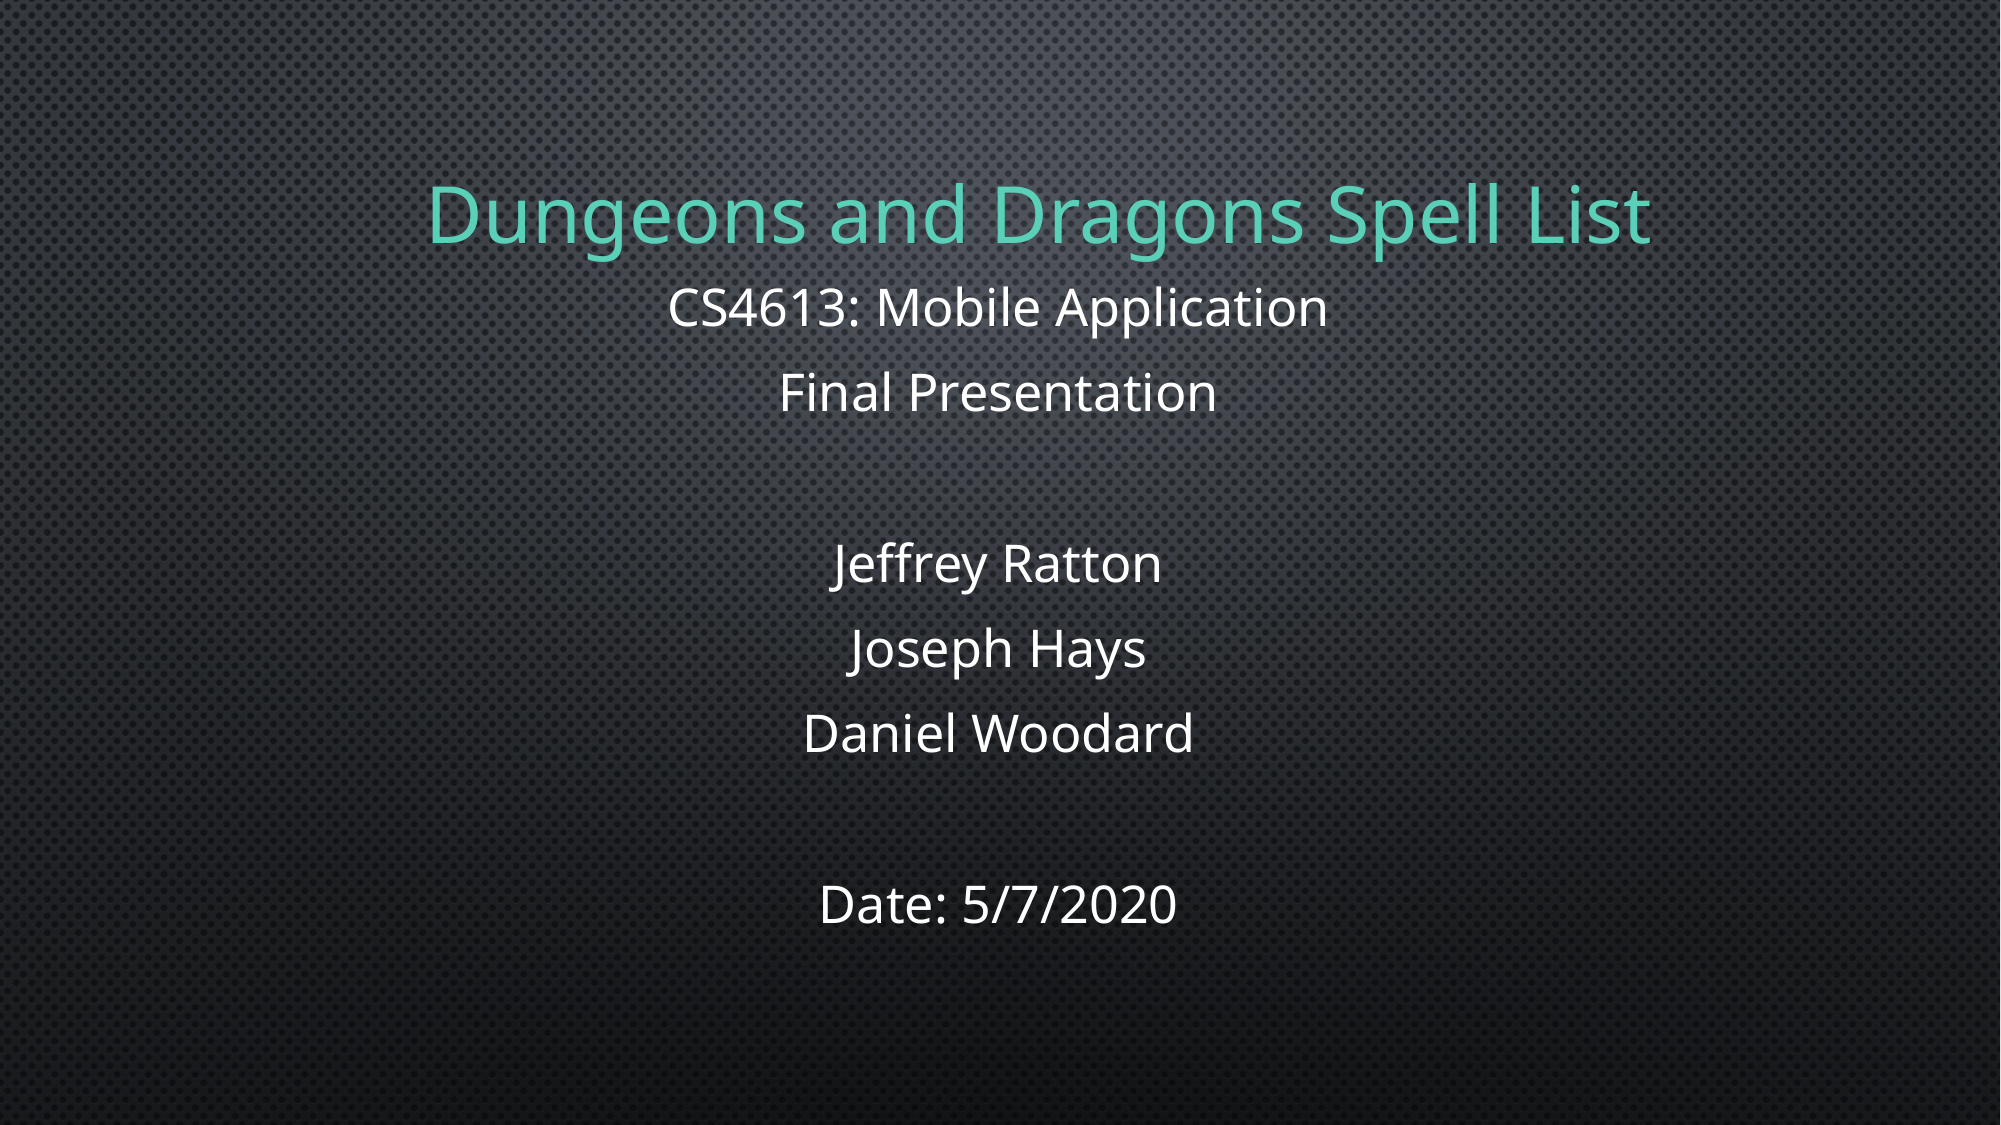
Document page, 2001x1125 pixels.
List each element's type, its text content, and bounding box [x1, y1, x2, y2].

title Dungeons and Dragons Spell List [287, 99, 1792, 267]
subtitle CS4613: Mobile Application Final Presentation Jeffrey Ratton Joseph Hays Daniel Woodard Date: 5/7/2020 [287, 266, 1711, 1025]
